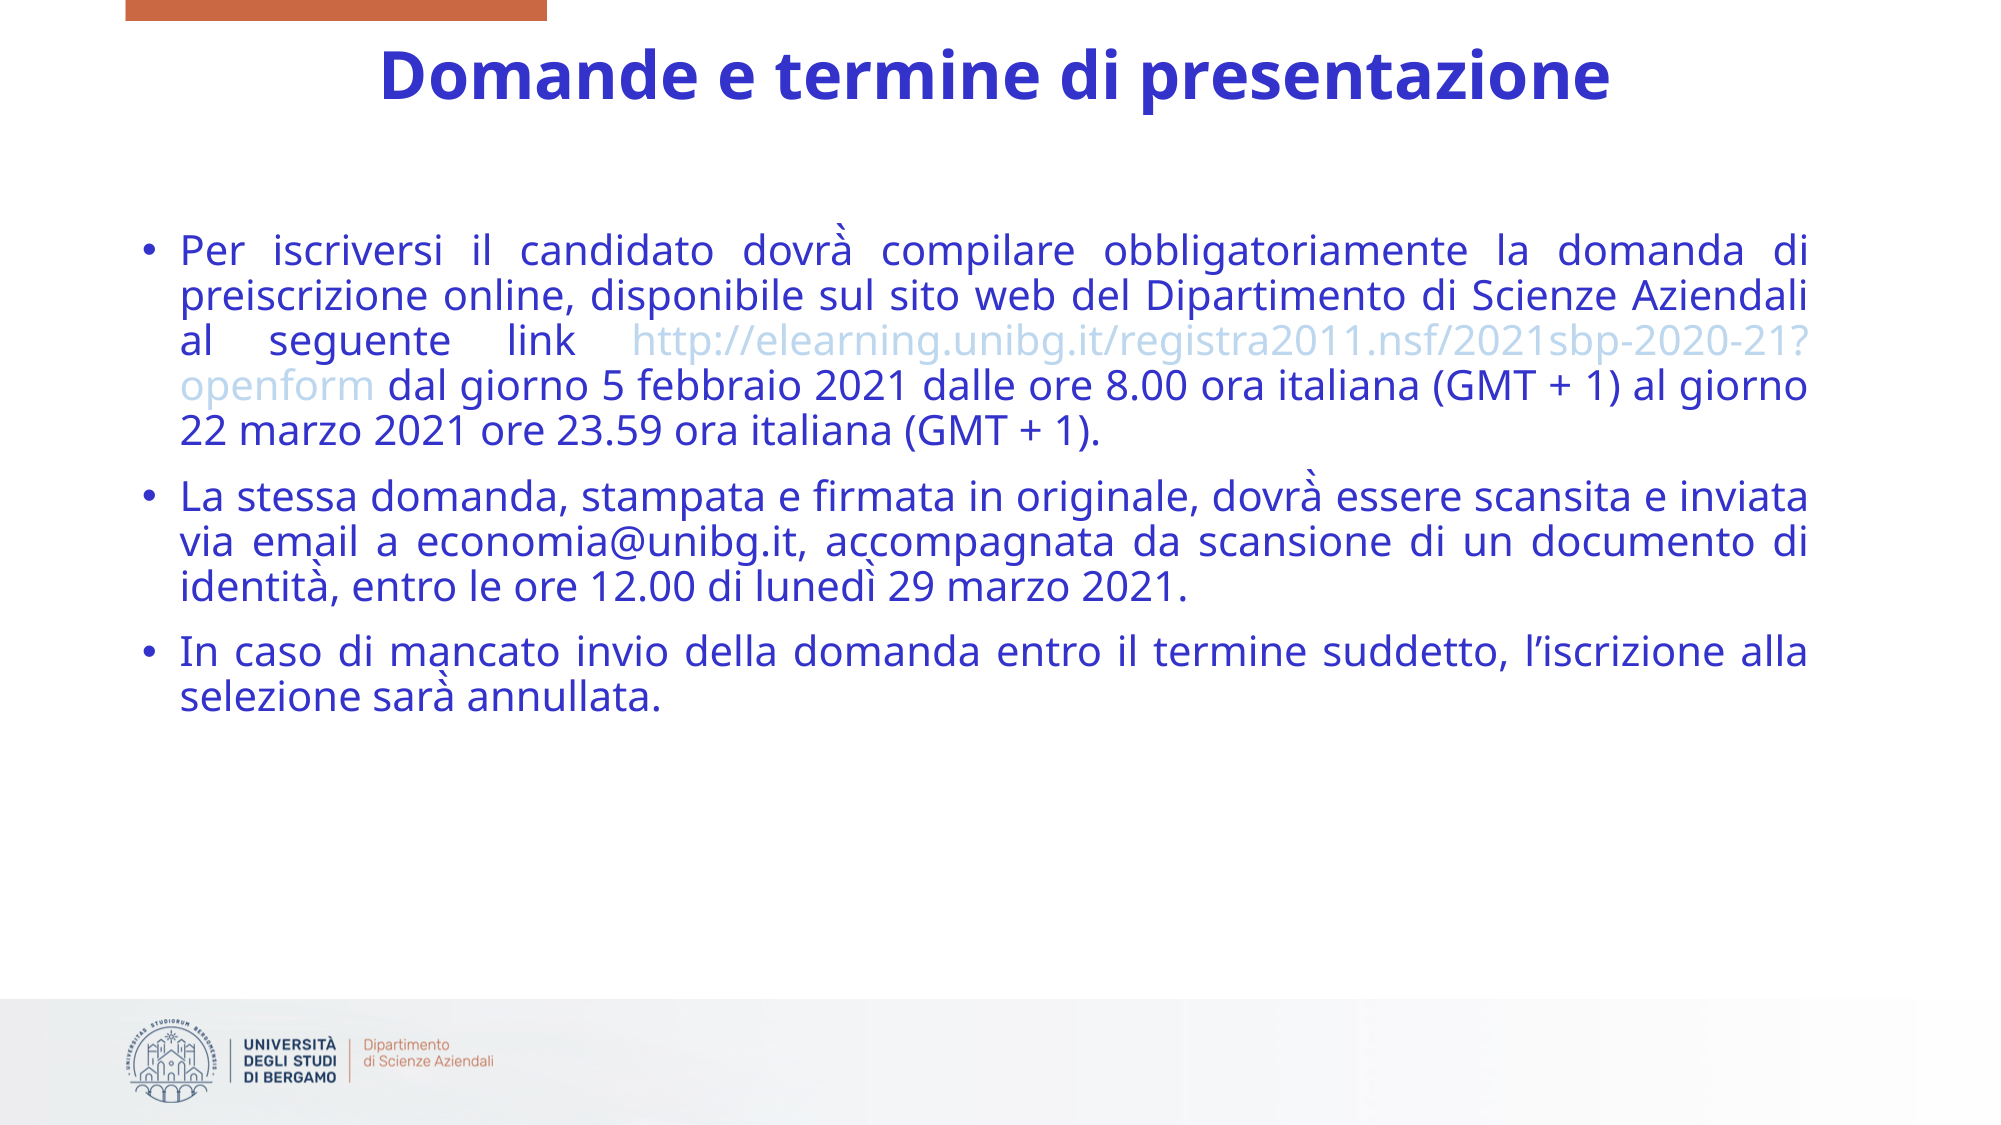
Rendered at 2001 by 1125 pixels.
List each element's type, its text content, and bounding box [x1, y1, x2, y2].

picture [0, 999, 2000, 1125]
text_box Per iscriversi il candidato dovrà̀ compilare obbligatoriamente la domanda di preiscrizione online, disponibile sul sito web del Dipartimento di Scienze Aziendali al seguente link http://elearning.unibg.it/registra2011.nsf/2021sbp-2020-21?openform dal giorno 5 febbraio 2021 dalle ore 8.00 ora italiana (GMT + 1) al giorno 22 marzo 2021 ore 23.59 ora italiana (GMT + 1). La stessa domanda, stampata e firmata in originale, dovrà̀ essere scansita e inviata via email a economia@unibg.it, accompagnata da scansione di un documento di identità̀, entro le ore 12.00 di lunedì̀ 29 marzo 2021. In caso di mancato invio della domanda entro il termine suddetto, l’iscrizione alla selezione sarà̀ annullata. [127, 221, 1825, 1015]
text_box Domande e termine di presentazione [363, 34, 1639, 221]
